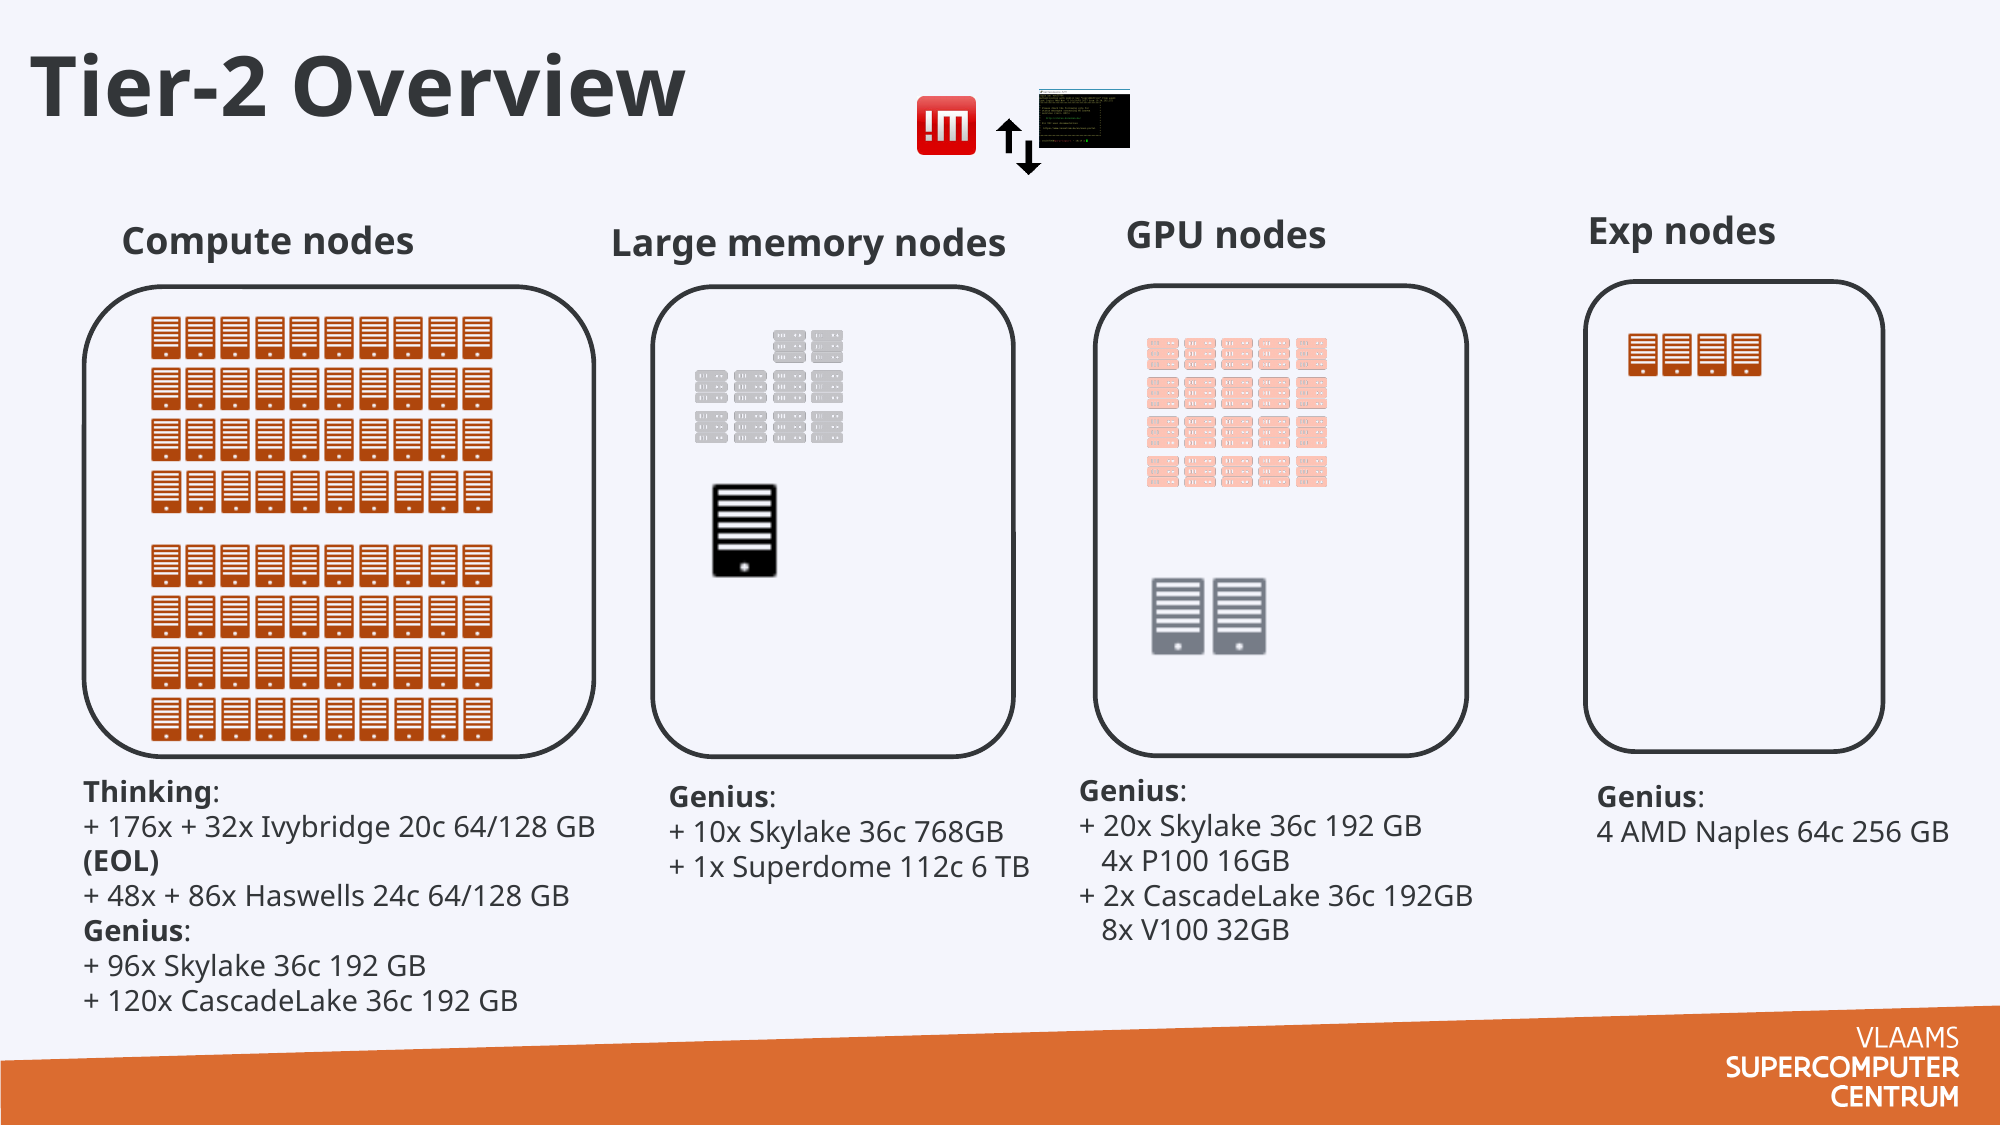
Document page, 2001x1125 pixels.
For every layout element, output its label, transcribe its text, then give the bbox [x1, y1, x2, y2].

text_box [628, 211, 1043, 893]
picture [1725, 1021, 1960, 1117]
text_box Tier-2 Overview [27, 31, 1937, 134]
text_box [1578, 199, 1969, 857]
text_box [68, 209, 629, 1029]
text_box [917, 89, 1130, 175]
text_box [1061, 203, 1492, 957]
